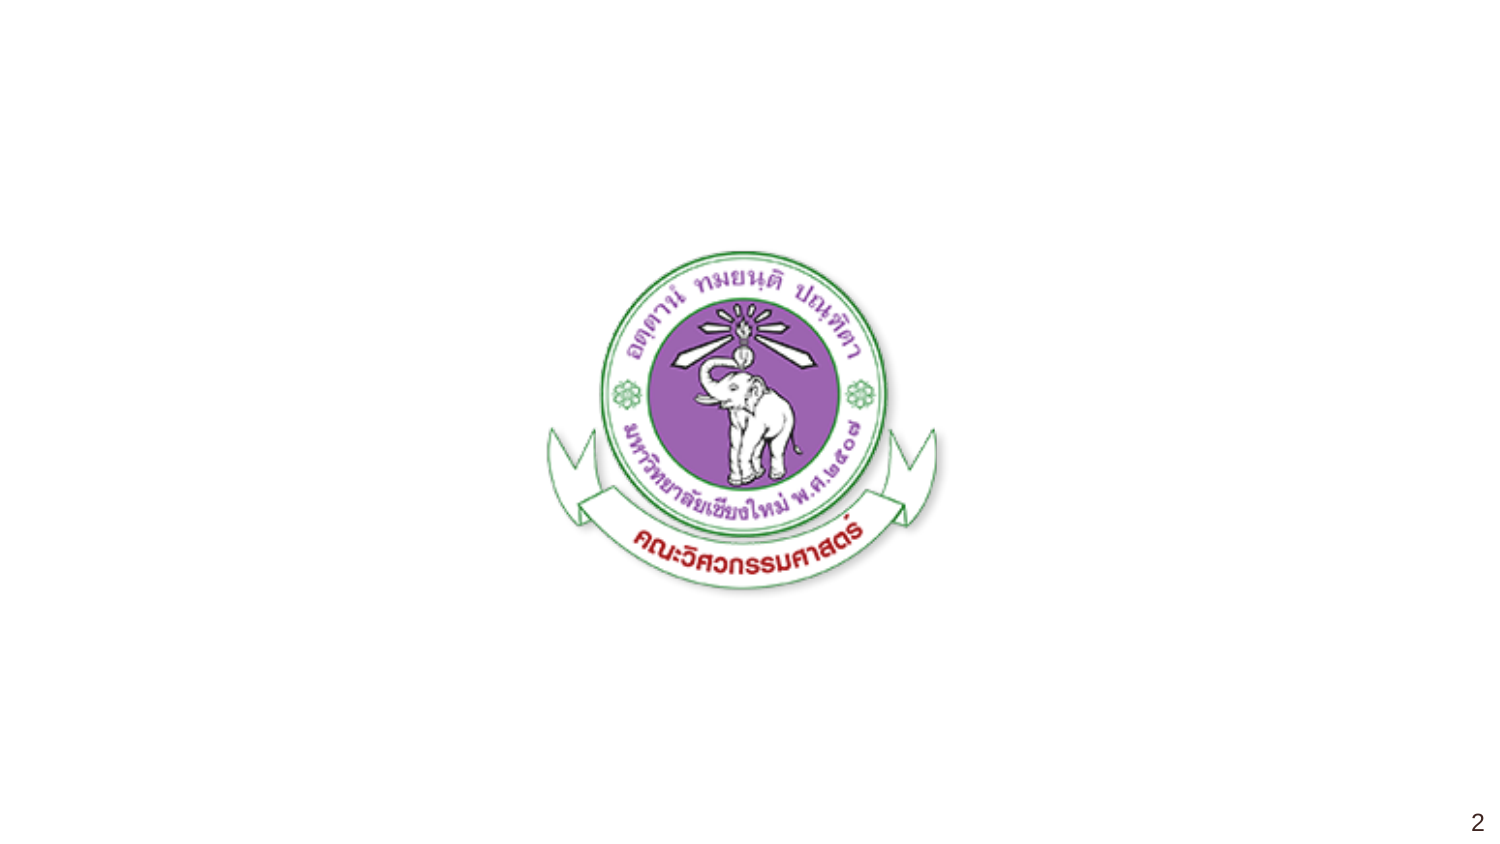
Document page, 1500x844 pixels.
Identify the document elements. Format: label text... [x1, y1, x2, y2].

slide_number 2 [1162, 798, 1500, 844]
picture [534, 216, 966, 627]
